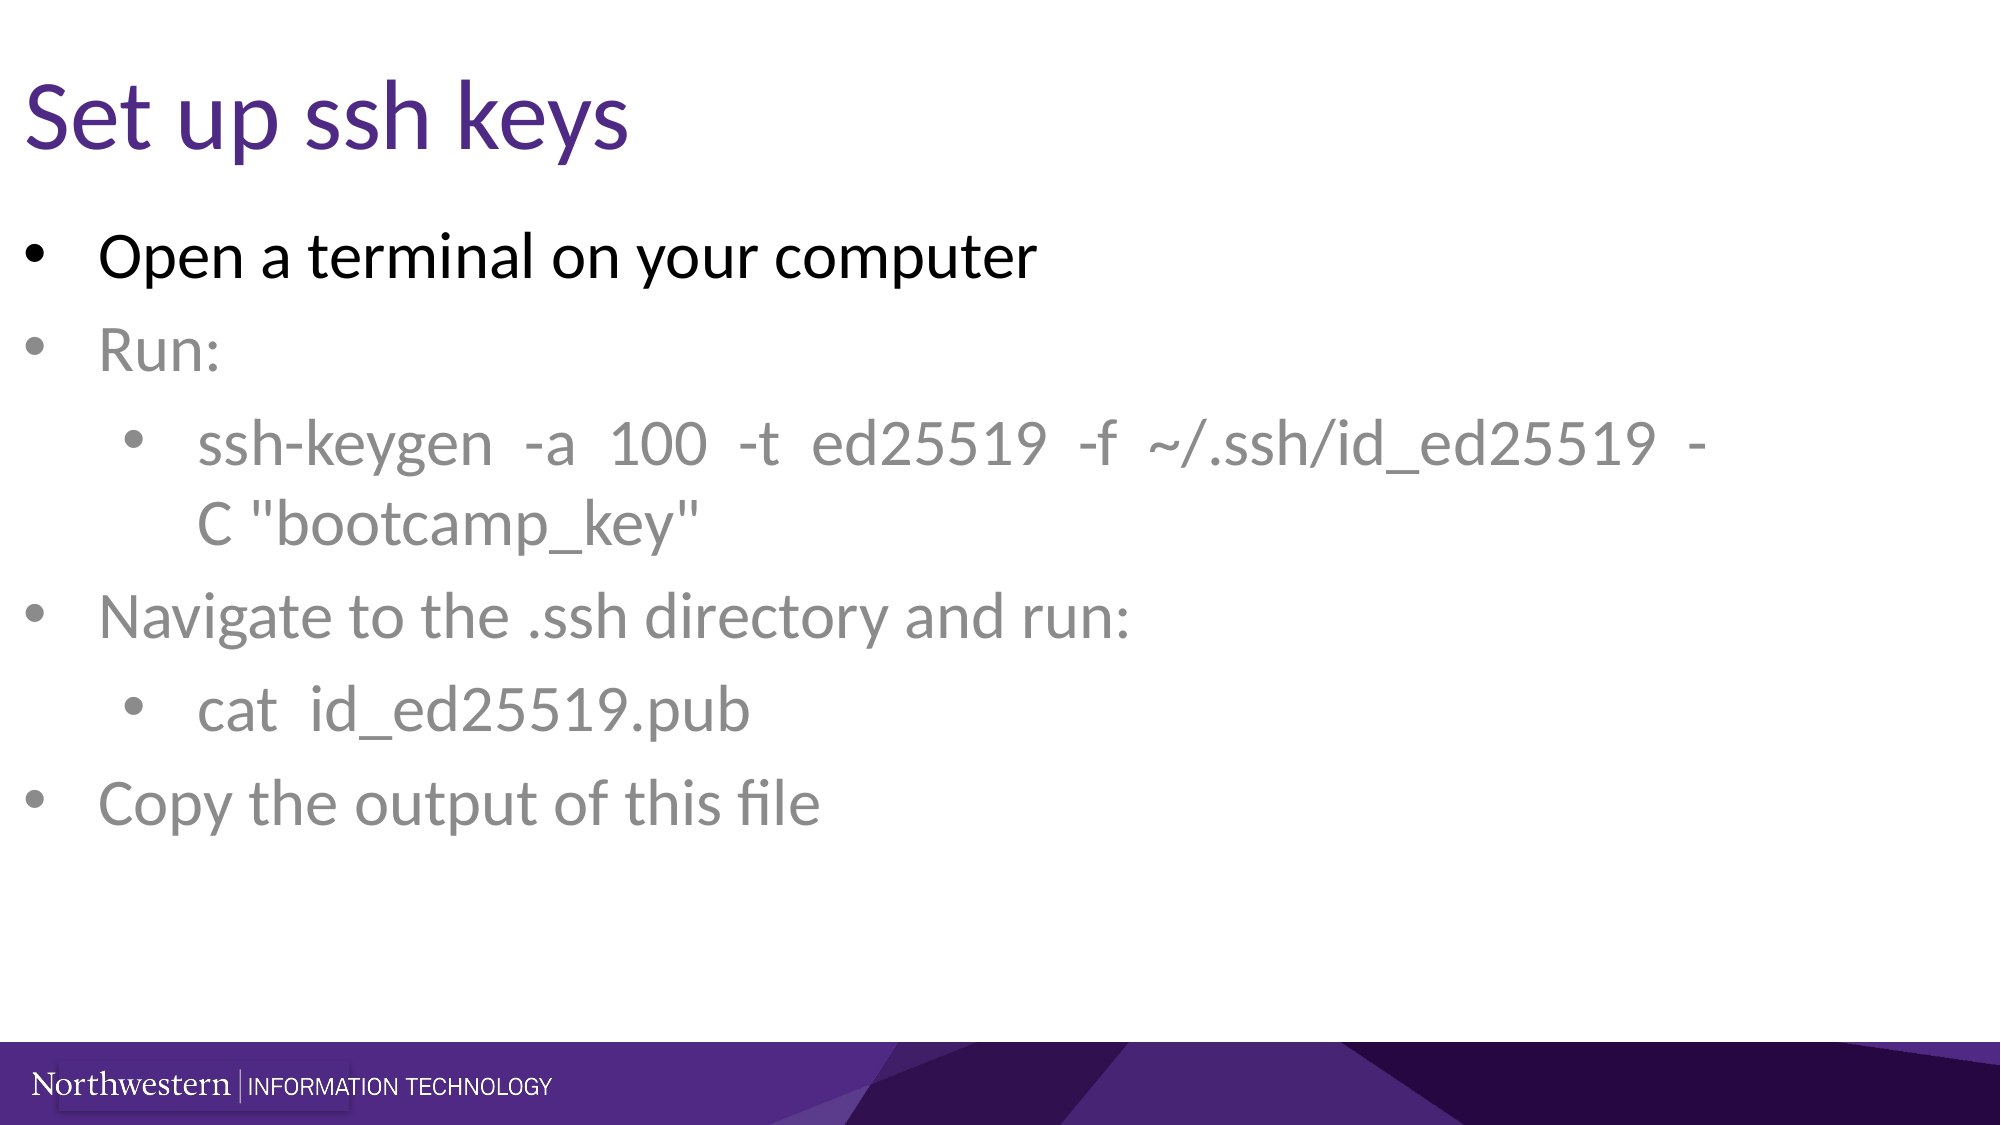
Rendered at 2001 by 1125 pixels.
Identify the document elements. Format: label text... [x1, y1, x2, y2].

picture [0, 0, 2000, 1125]
title Set up ssh keys [9, 0, 1710, 201]
subtitle Open a terminal on your computer Run: ssh-keygen -a 100 -t ed25519 -f ~/.ssh/id_ed25519 -C "bootcamp_key" Navigate to the .ssh directory and run: cat id_ed25519.pub Copy the output of this file [3, 201, 1963, 965]
